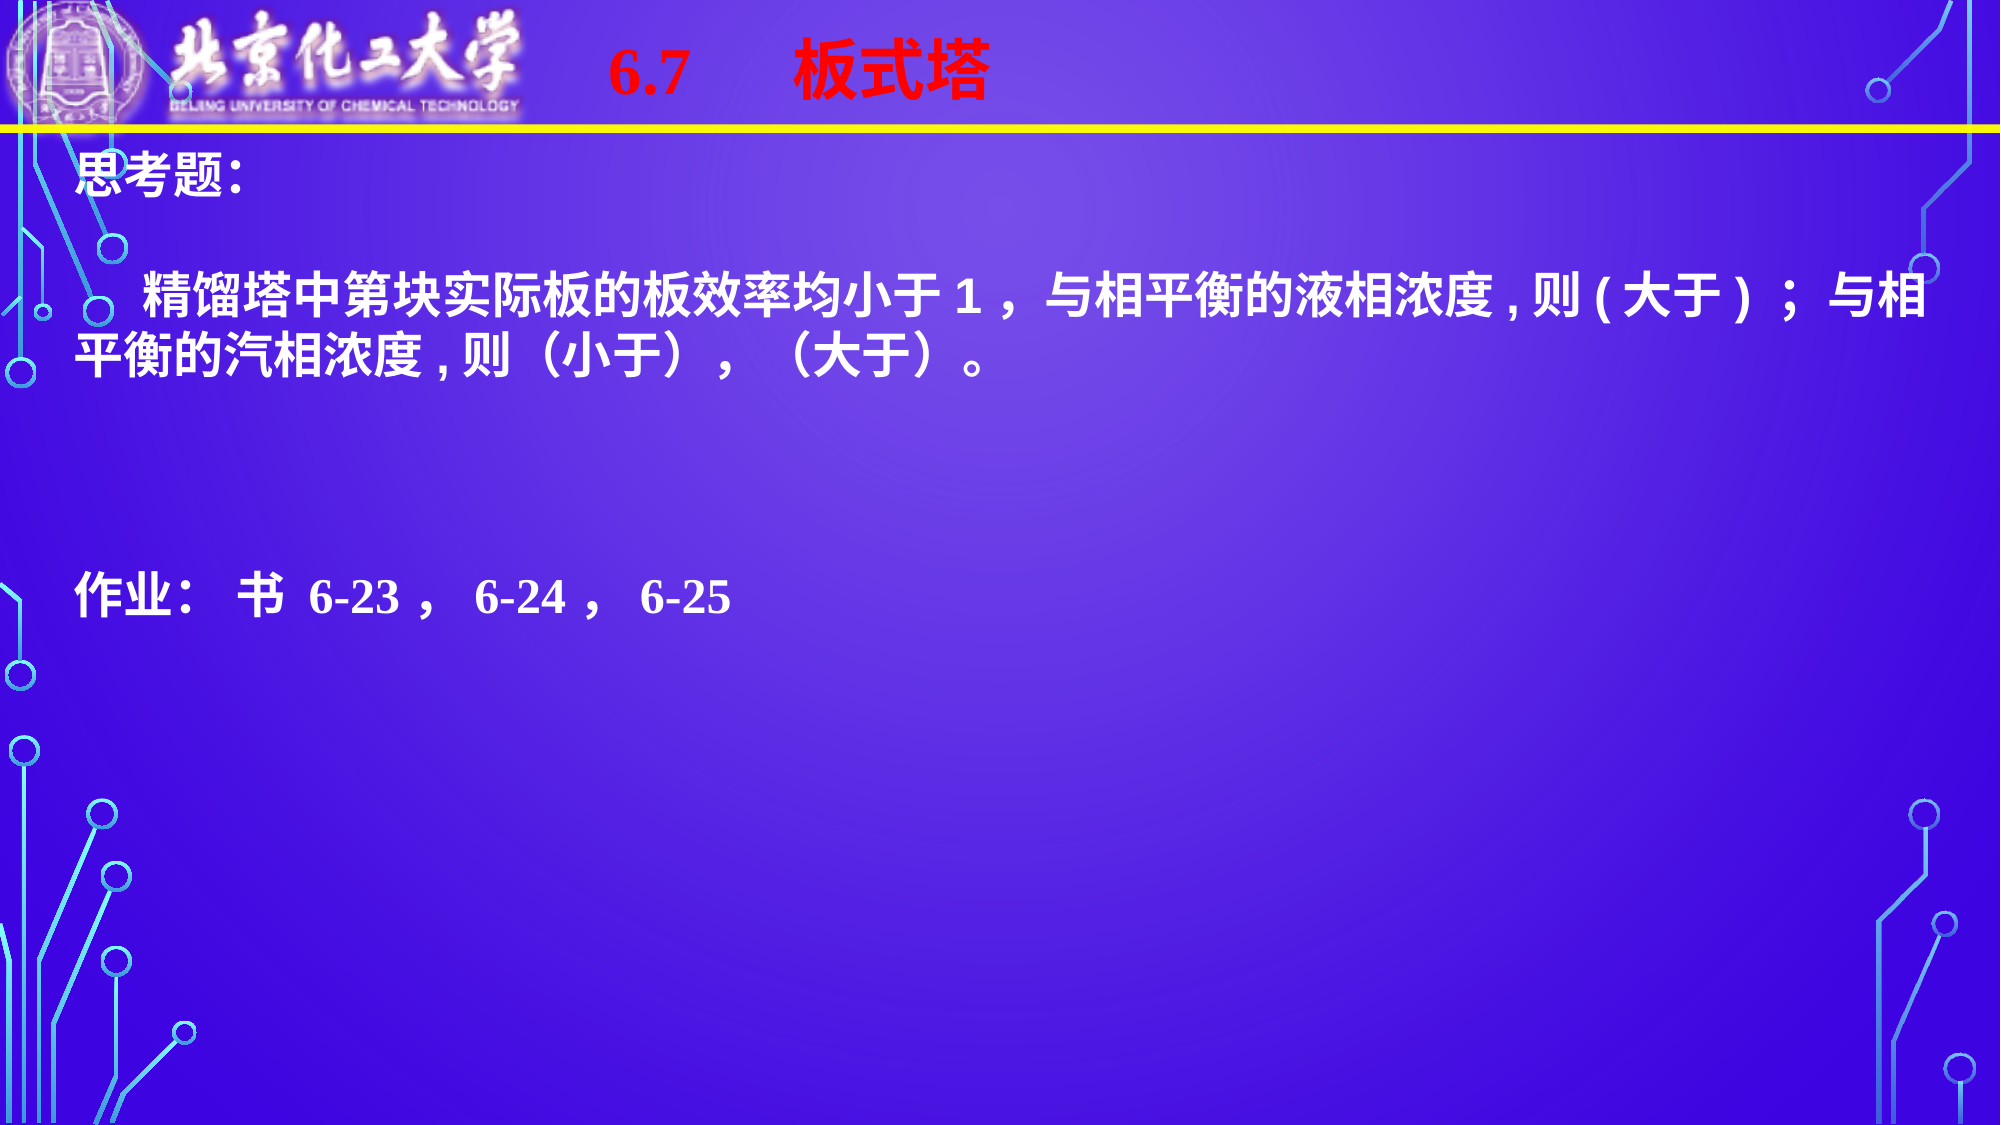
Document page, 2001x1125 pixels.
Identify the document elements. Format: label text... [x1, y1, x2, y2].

text_box 6.7 板式塔 [593, 20, 1411, 116]
picture [5, 0, 531, 124]
